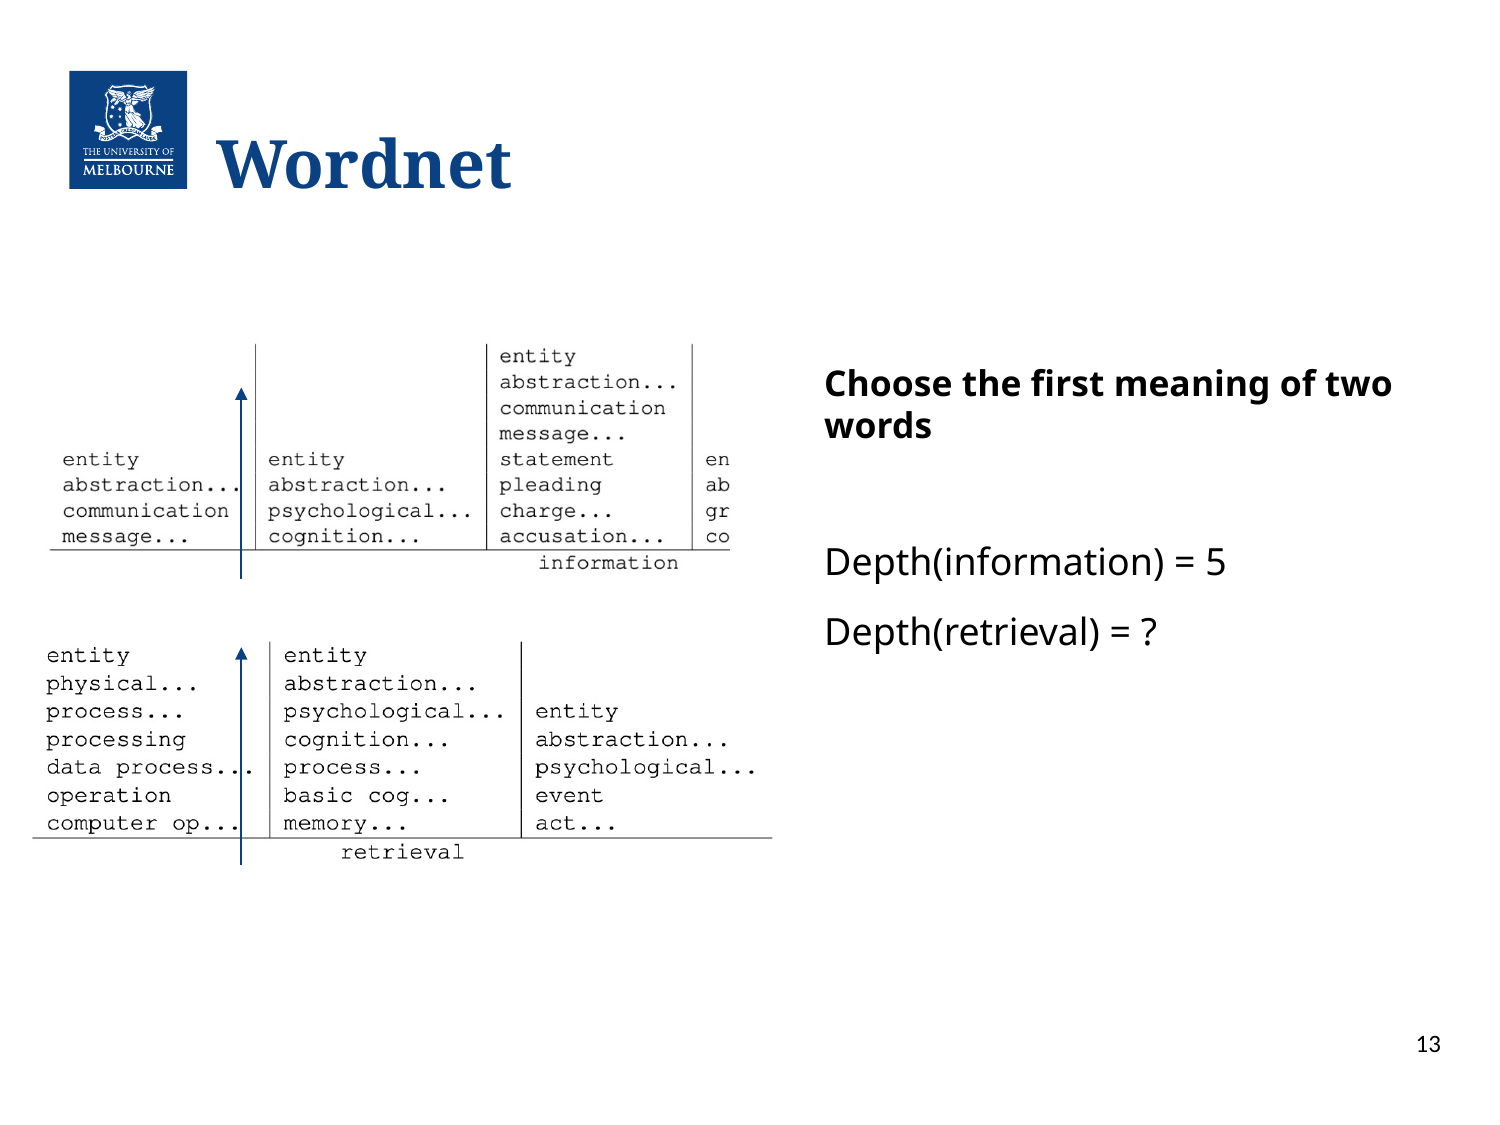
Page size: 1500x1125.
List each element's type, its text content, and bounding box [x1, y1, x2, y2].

title Wordnet [208, 64, 1444, 211]
slide_number 13 [1413, 1029, 1442, 1056]
picture [43, 297, 730, 596]
picture [14, 633, 801, 879]
list Choose the first meaning of two words Depth(information) = 5 Depth(retrieval) = ? [816, 267, 1437, 857]
